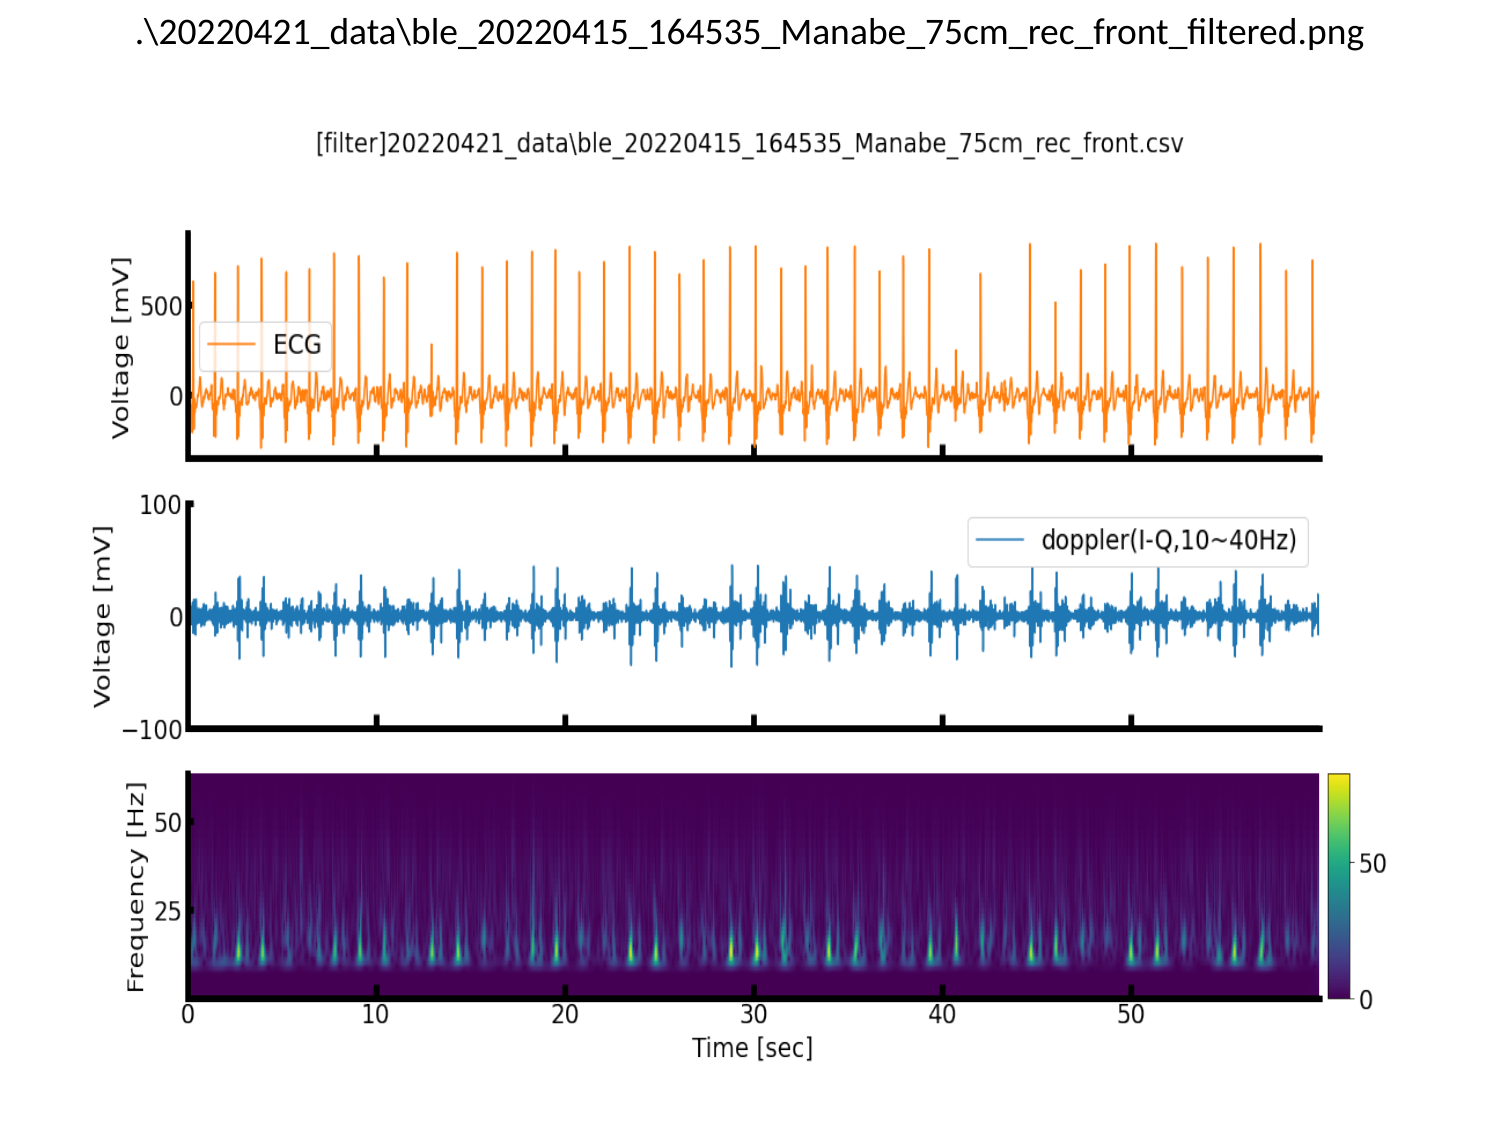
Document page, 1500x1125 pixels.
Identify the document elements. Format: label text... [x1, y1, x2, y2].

picture [0, 112, 1500, 1125]
text_box .\20220421_data\ble_20220415_164535_Manabe_75cm_rec_front_filtered.png [119, 0, 1380, 60]
